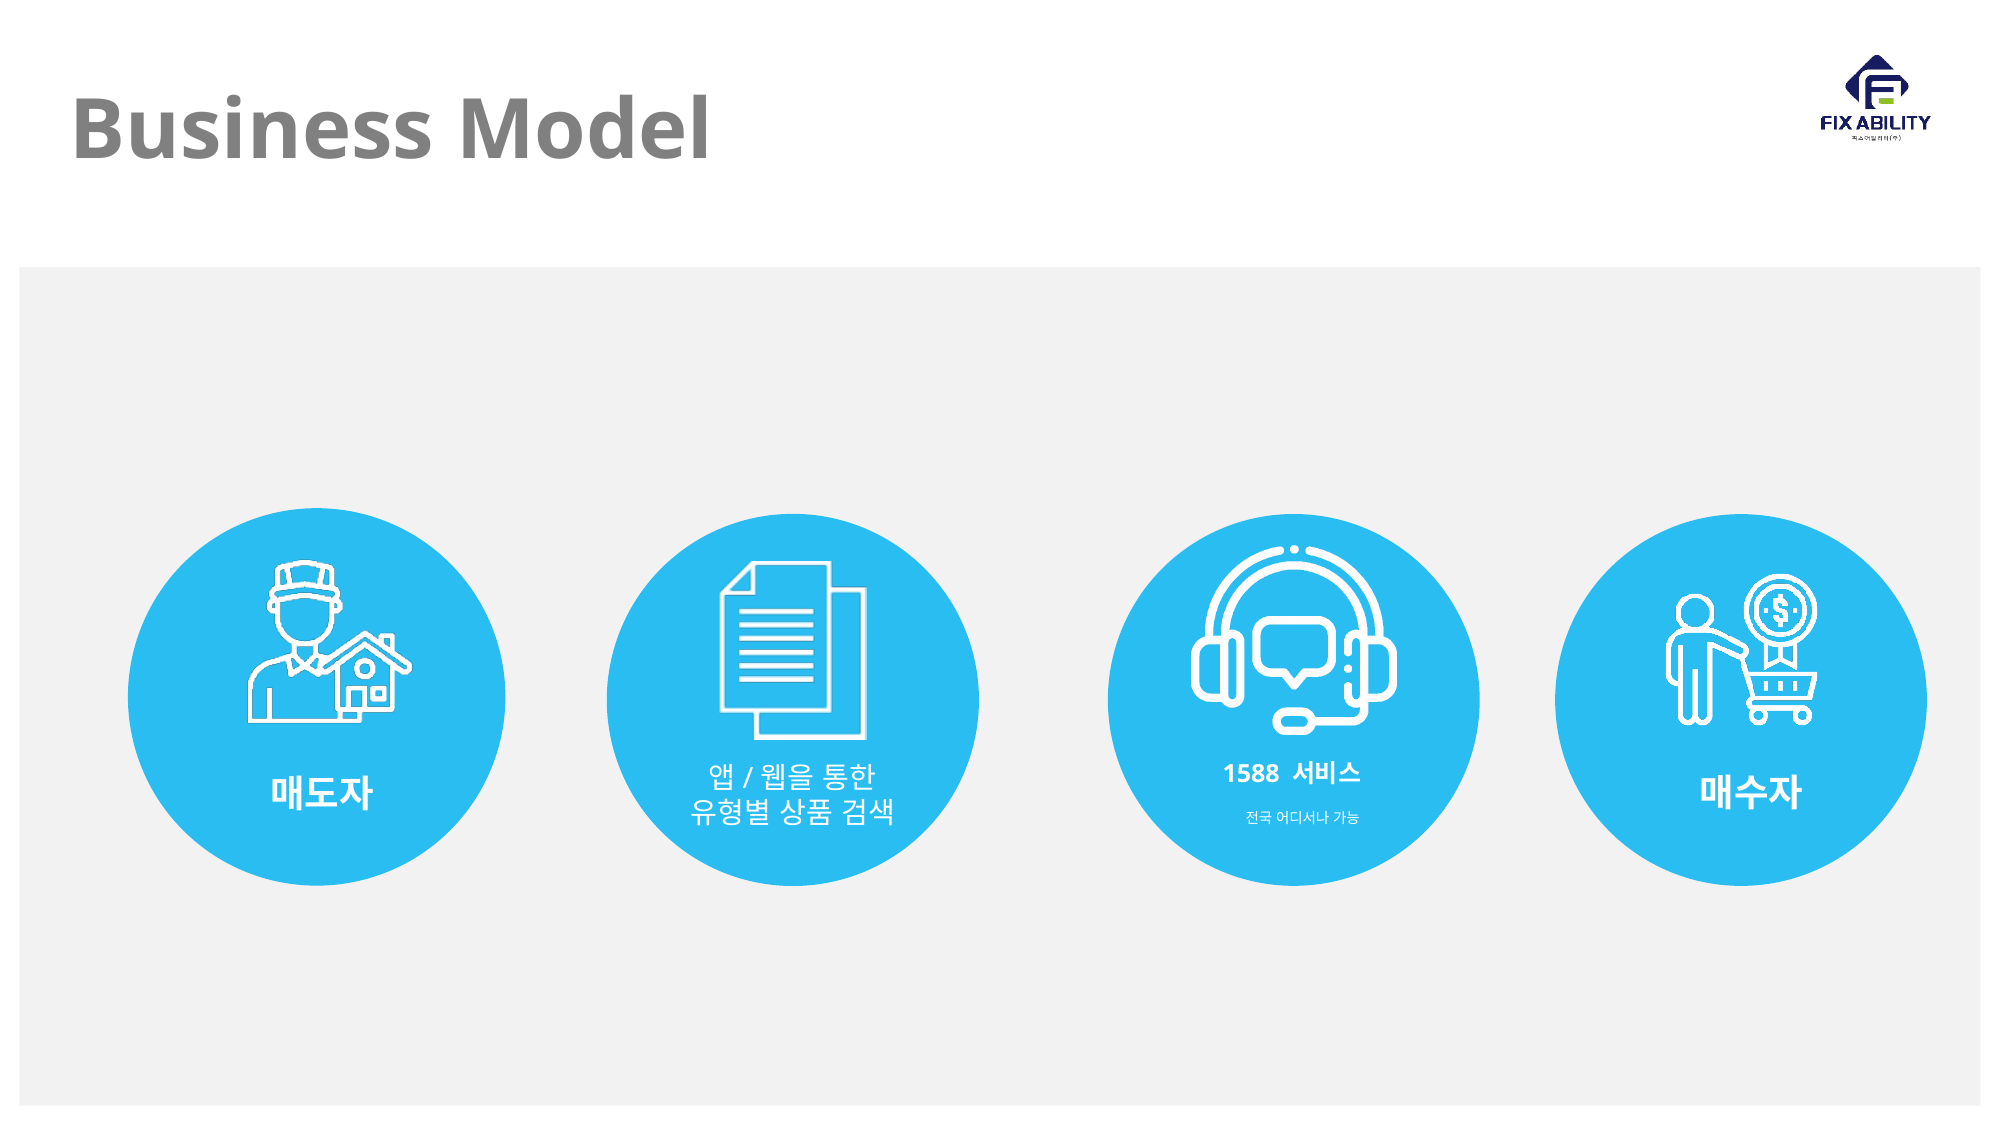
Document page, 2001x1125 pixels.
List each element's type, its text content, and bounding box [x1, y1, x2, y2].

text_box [606, 513, 980, 887]
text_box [1107, 513, 1480, 887]
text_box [1554, 513, 1952, 887]
text_box Business Model [54, 50, 812, 201]
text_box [127, 507, 518, 886]
text_box [17, 265, 1982, 1108]
picture [1821, 54, 1931, 141]
